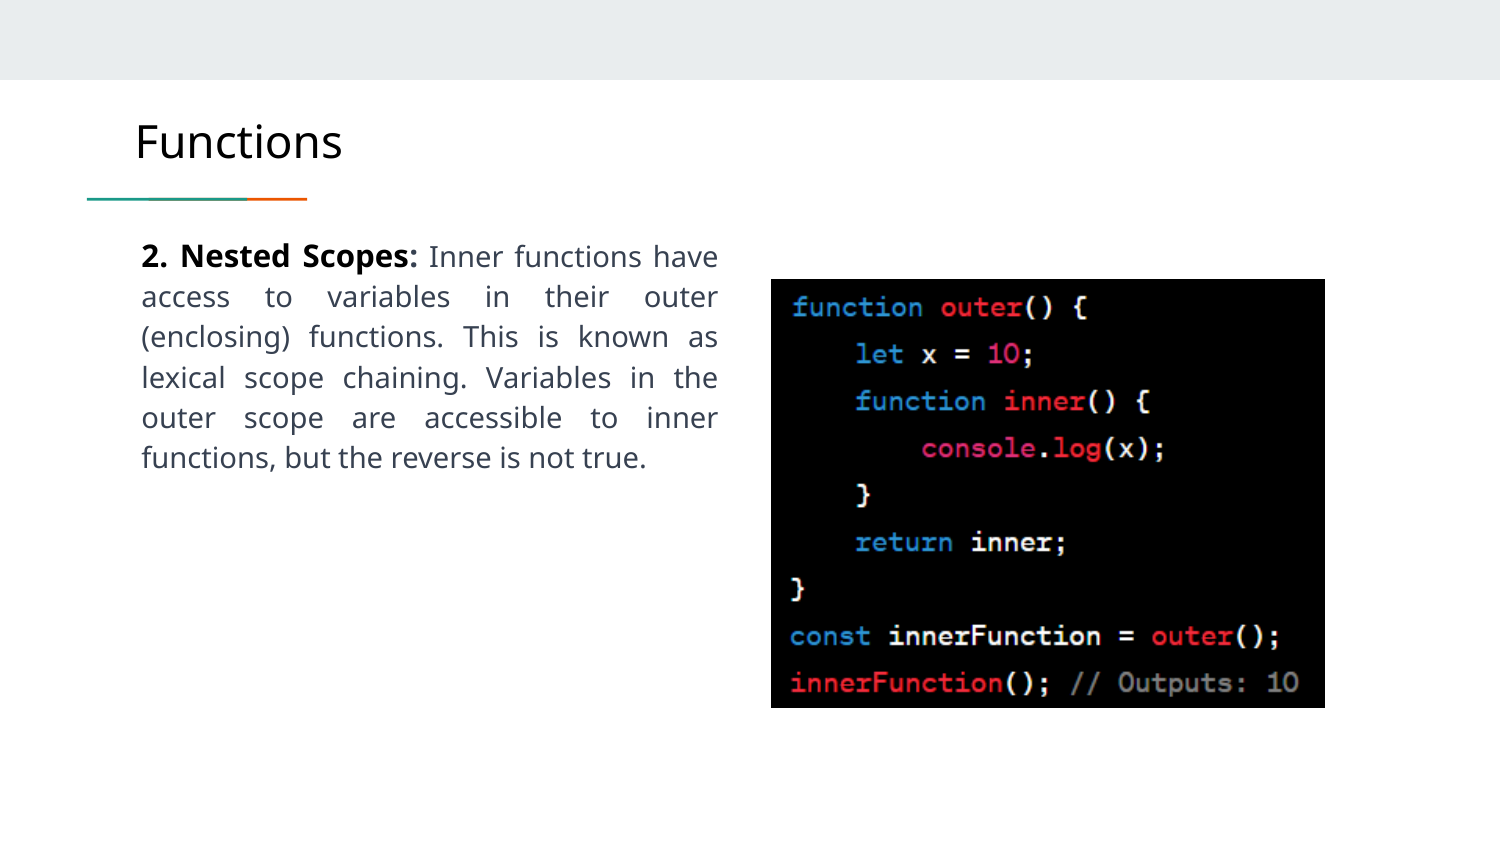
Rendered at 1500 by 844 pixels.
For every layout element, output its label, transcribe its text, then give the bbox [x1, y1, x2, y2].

picture [771, 279, 1325, 709]
title Functions [119, 89, 1381, 178]
text_box 2. Nested Scopes: Inner functions have access to variables in their outer (enclosing) functions. This is known as lexical scope chaining. Variables in the outer scope are accessible to inner functions, but the reverse is not true. [126, 215, 734, 708]
list [119, 214, 1381, 712]
